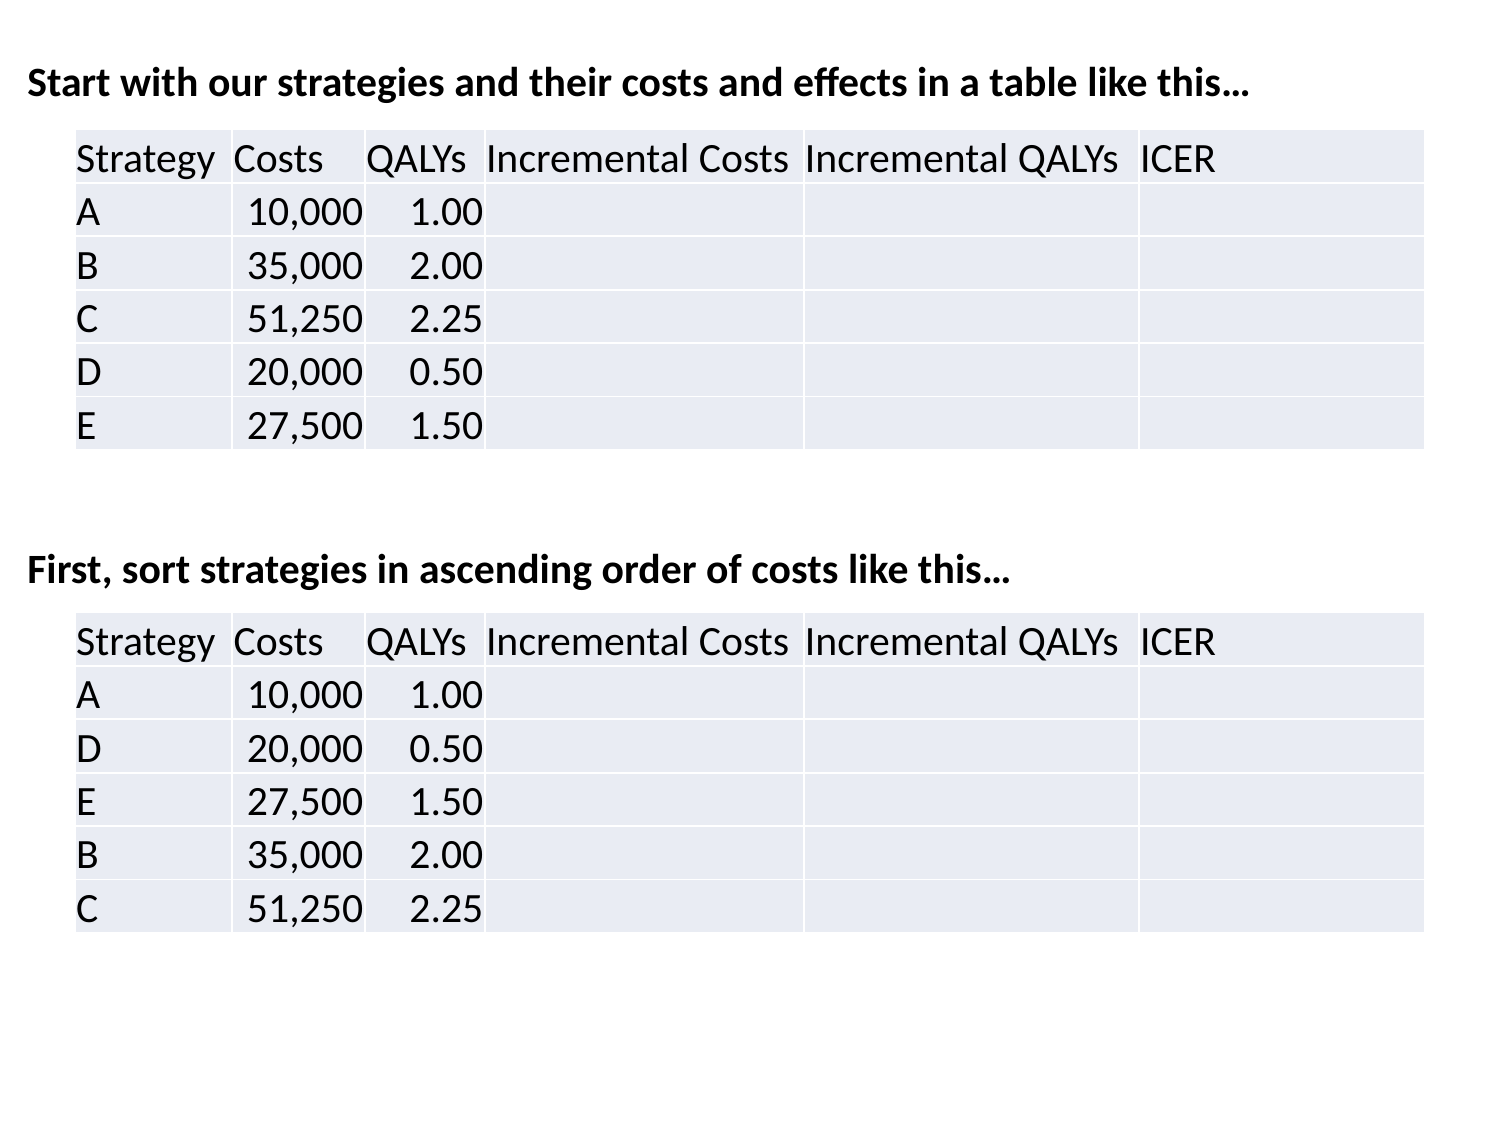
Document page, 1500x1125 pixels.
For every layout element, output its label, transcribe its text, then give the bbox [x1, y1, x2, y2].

table_cell [805, 774, 1138, 825]
table_cell 1.00 [366, 184, 484, 235]
table_cell [805, 184, 1138, 235]
table_cell 2.25 [366, 291, 484, 342]
table_cell 35,000 [233, 827, 364, 879]
table_cell C [76, 880, 231, 932]
table_cell [1140, 774, 1424, 825]
table_cell [1140, 880, 1424, 932]
table_cell [805, 880, 1138, 932]
table_header Costs [233, 130, 364, 182]
table_cell B [76, 237, 231, 289]
table_cell [486, 184, 803, 235]
table_cell [1140, 397, 1424, 449]
table_cell 0.50 [366, 344, 484, 396]
table_cell 20,000 [233, 344, 364, 396]
table_cell [1140, 184, 1424, 235]
table_header Incremental Costs [486, 613, 803, 665]
text_box Start with our strategies and their costs and effects in a table like this… [12, 46, 1500, 112]
table_cell 35,000 [233, 237, 364, 289]
text_box First, sort strategies in ascending order of costs like this… [12, 534, 1500, 600]
table_cell D [76, 720, 231, 772]
table_cell [805, 344, 1138, 396]
table_cell [805, 291, 1138, 342]
table_header Costs [233, 613, 364, 665]
table_cell [486, 880, 803, 932]
table_cell 0.50 [366, 720, 484, 772]
table_cell 2.00 [366, 827, 484, 879]
table_header Incremental QALYs [805, 613, 1138, 665]
table_cell [805, 237, 1138, 289]
table_cell E [76, 774, 231, 825]
table_cell [486, 291, 803, 342]
table_cell E [76, 397, 231, 449]
table_header Incremental QALYs [805, 130, 1138, 182]
table_cell C [76, 291, 231, 342]
table_cell [1140, 237, 1424, 289]
table_cell [486, 344, 803, 396]
table_cell 10,000 [233, 184, 364, 235]
table_cell [805, 667, 1138, 718]
table_cell [1140, 344, 1424, 396]
table_header QALYs [366, 130, 484, 182]
table_cell B [76, 827, 231, 879]
table_cell [805, 720, 1138, 772]
table_cell 2.00 [366, 237, 484, 289]
table_cell [486, 827, 803, 879]
table_cell 51,250 [233, 880, 364, 932]
table_cell 1.00 [366, 667, 484, 718]
table_cell 27,500 [233, 397, 364, 449]
table_cell A [76, 184, 231, 235]
table_cell [1140, 291, 1424, 342]
table_cell 27,500 [233, 774, 364, 825]
table_header Incremental Costs [486, 130, 803, 182]
table_cell [1140, 720, 1424, 772]
table_header ICER [1140, 613, 1424, 665]
table_cell [805, 397, 1138, 449]
table_header ICER [1140, 130, 1424, 182]
table_header QALYs [366, 613, 484, 665]
table_cell D [76, 344, 231, 396]
table_cell [486, 720, 803, 772]
table_cell [486, 774, 803, 825]
table_cell [486, 397, 803, 449]
table_cell [1140, 827, 1424, 879]
table_cell [486, 667, 803, 718]
table_cell 10,000 [233, 667, 364, 718]
table_header Strategy [76, 130, 231, 182]
table_cell 1.50 [366, 774, 484, 825]
table_cell [486, 237, 803, 289]
table_cell 1.50 [366, 397, 484, 449]
table_cell 51,250 [233, 291, 364, 342]
table_header Strategy [76, 613, 231, 665]
table_cell A [76, 667, 231, 718]
table_cell [1140, 667, 1424, 718]
table_cell [805, 827, 1138, 879]
table_cell 20,000 [233, 720, 364, 772]
table_cell 2.25 [366, 880, 484, 932]
